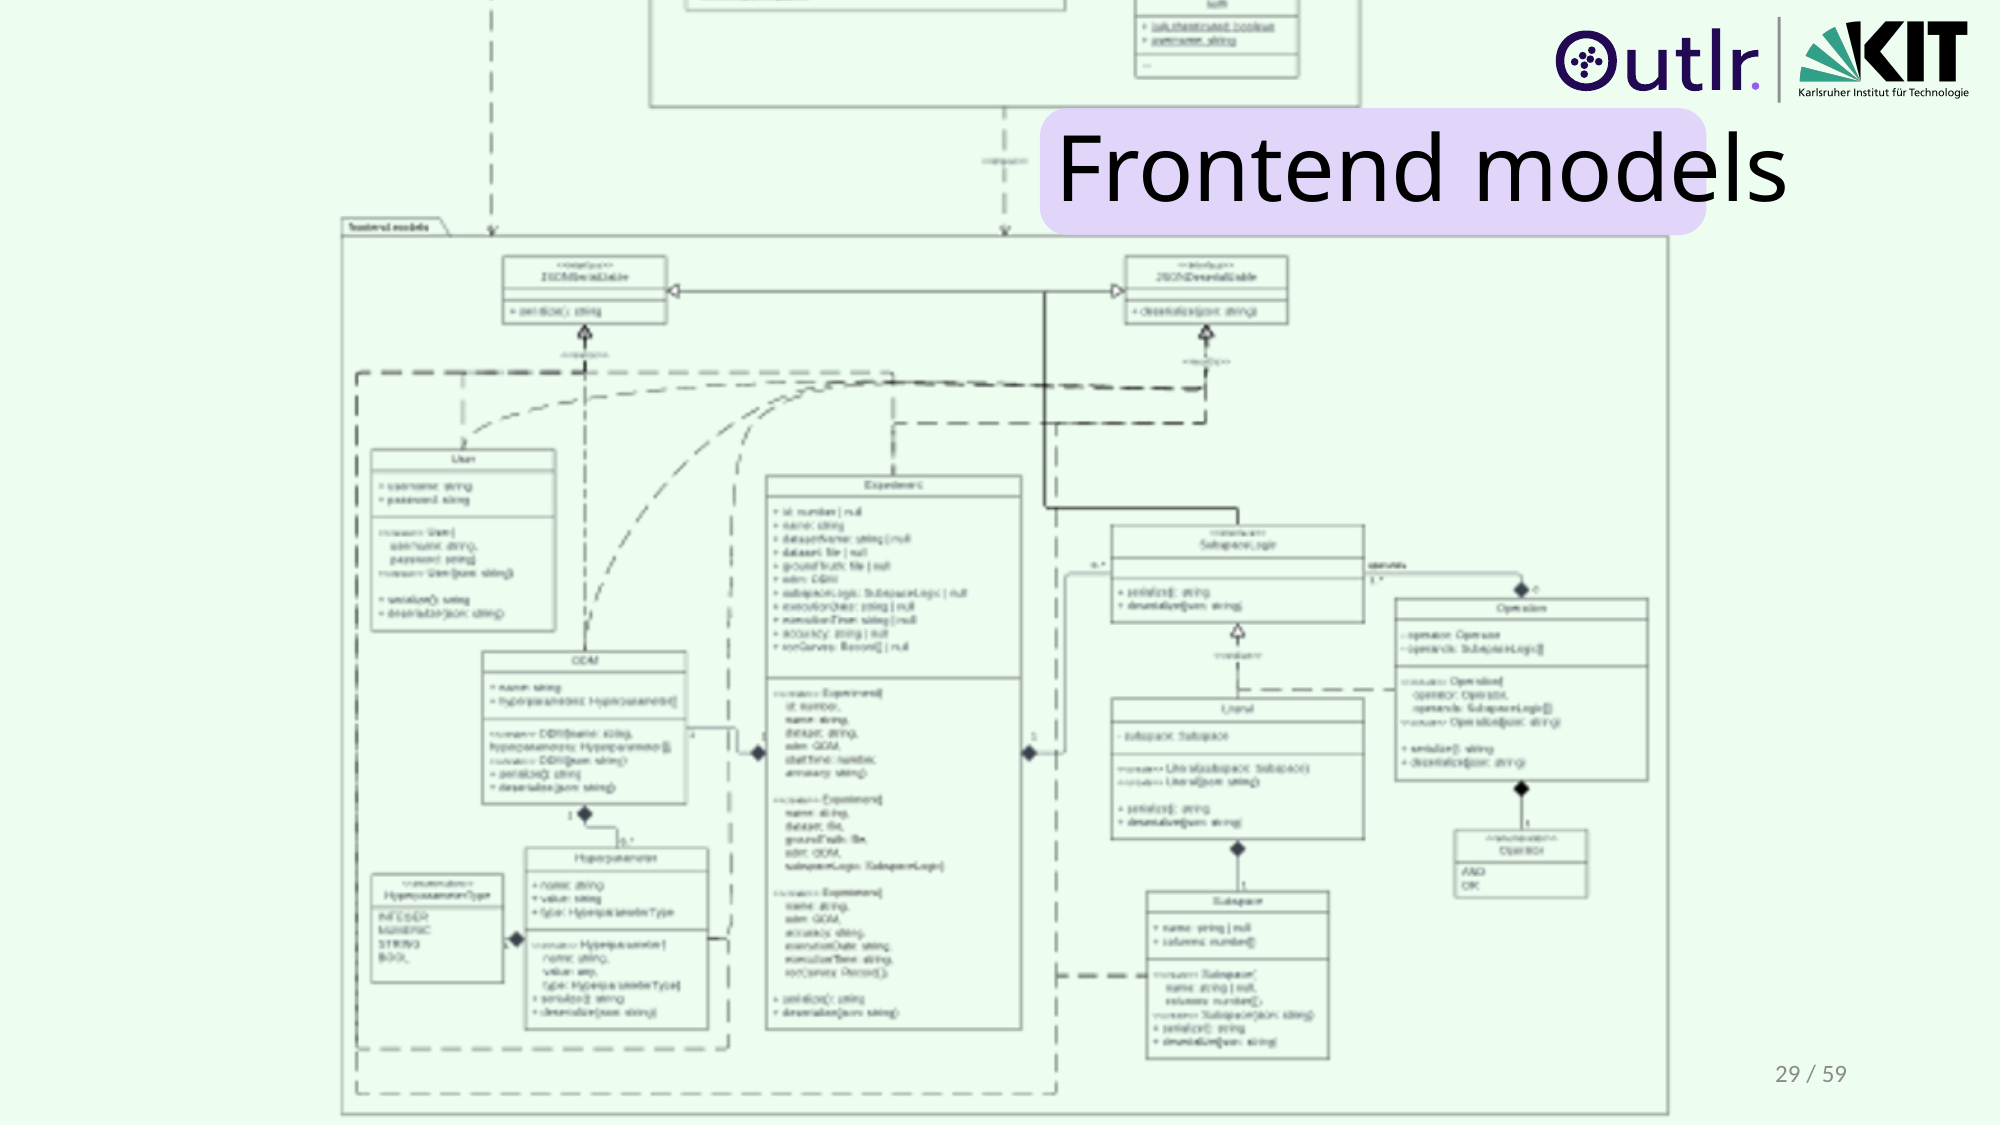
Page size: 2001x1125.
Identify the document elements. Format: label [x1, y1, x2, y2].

list [0, 0, 2000, 1125]
